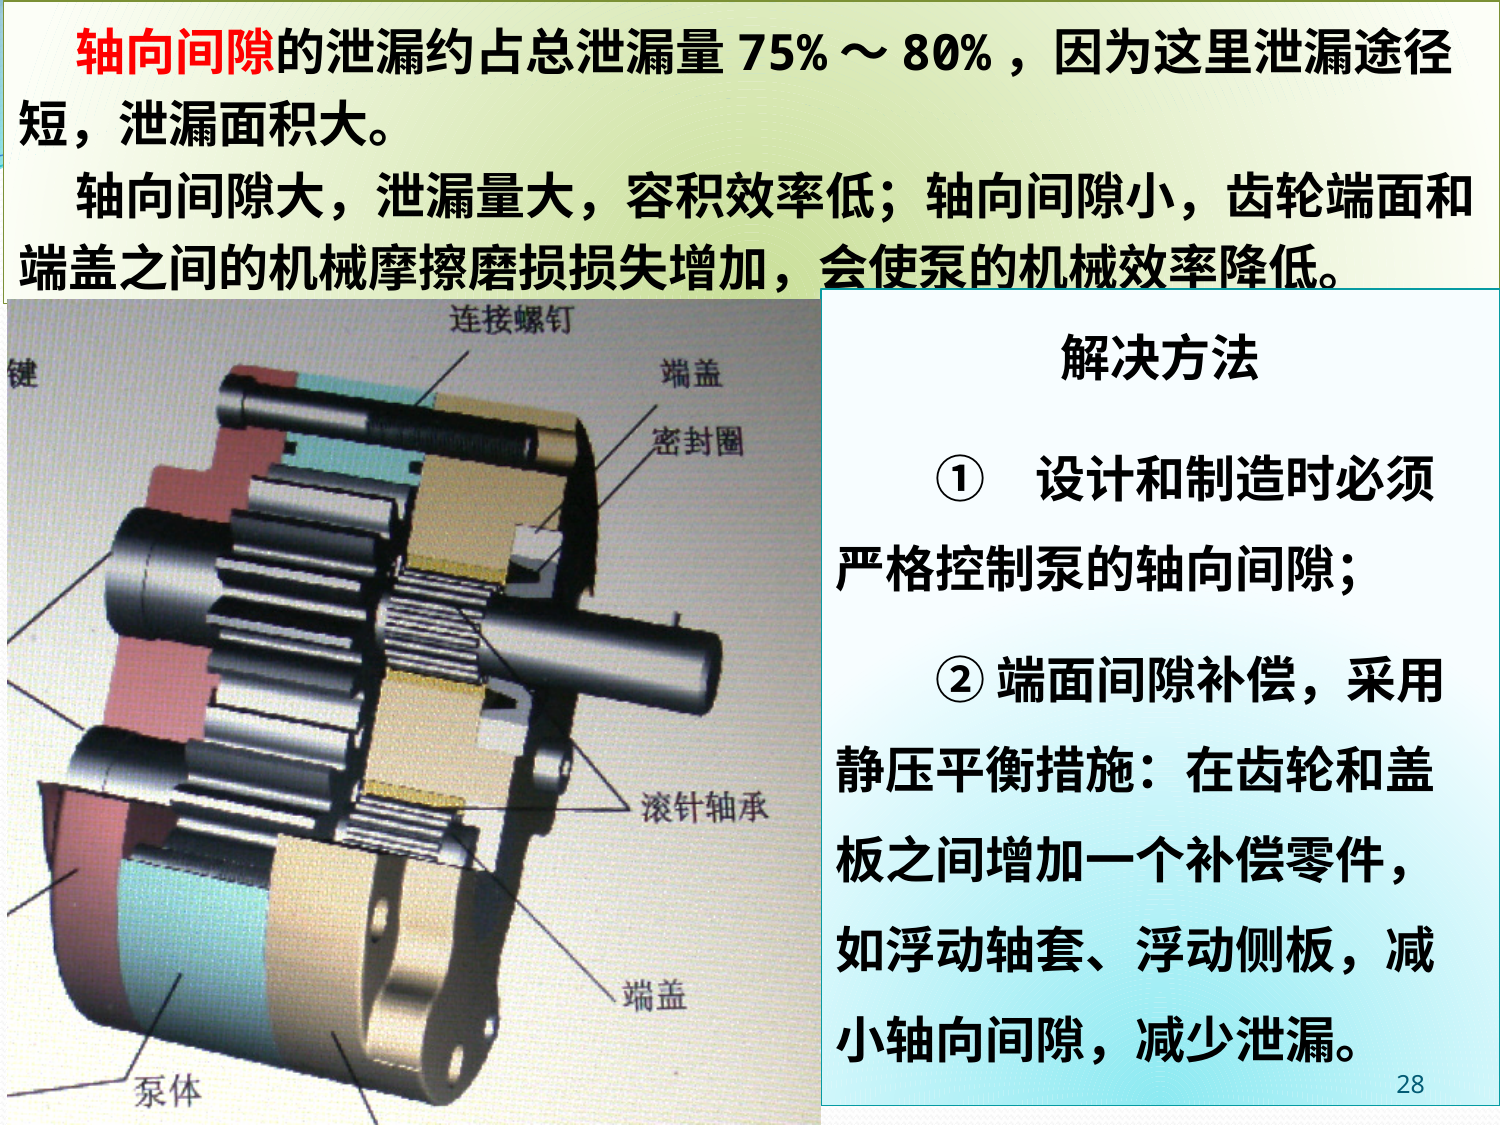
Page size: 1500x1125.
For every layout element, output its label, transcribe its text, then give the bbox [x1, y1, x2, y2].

text_box 解决方法 ① 设计和制造时必须严格控制泵的轴向间隙； ② 端面间隙补偿，采用静压平衡措施：在齿轮和盖板之间增加一个补偿零件，如浮动轴套、浮动侧板，减小轴向间隙，减少泄漏。 [820, 288, 1500, 1106]
text_box 轴向间隙的泄漏约占总泄漏量75%～80%，因为这里泄漏途径短，泄漏面积大。 轴向间隙大，泄漏量大，容积效率低；轴向间隙小，齿轮端面和端盖之间的机械摩擦磨损损失增加，会使泵的机械效率降低。 [3, 0, 1500, 302]
picture [7, 299, 822, 1125]
slide_number 28 [1299, 1042, 1425, 1103]
